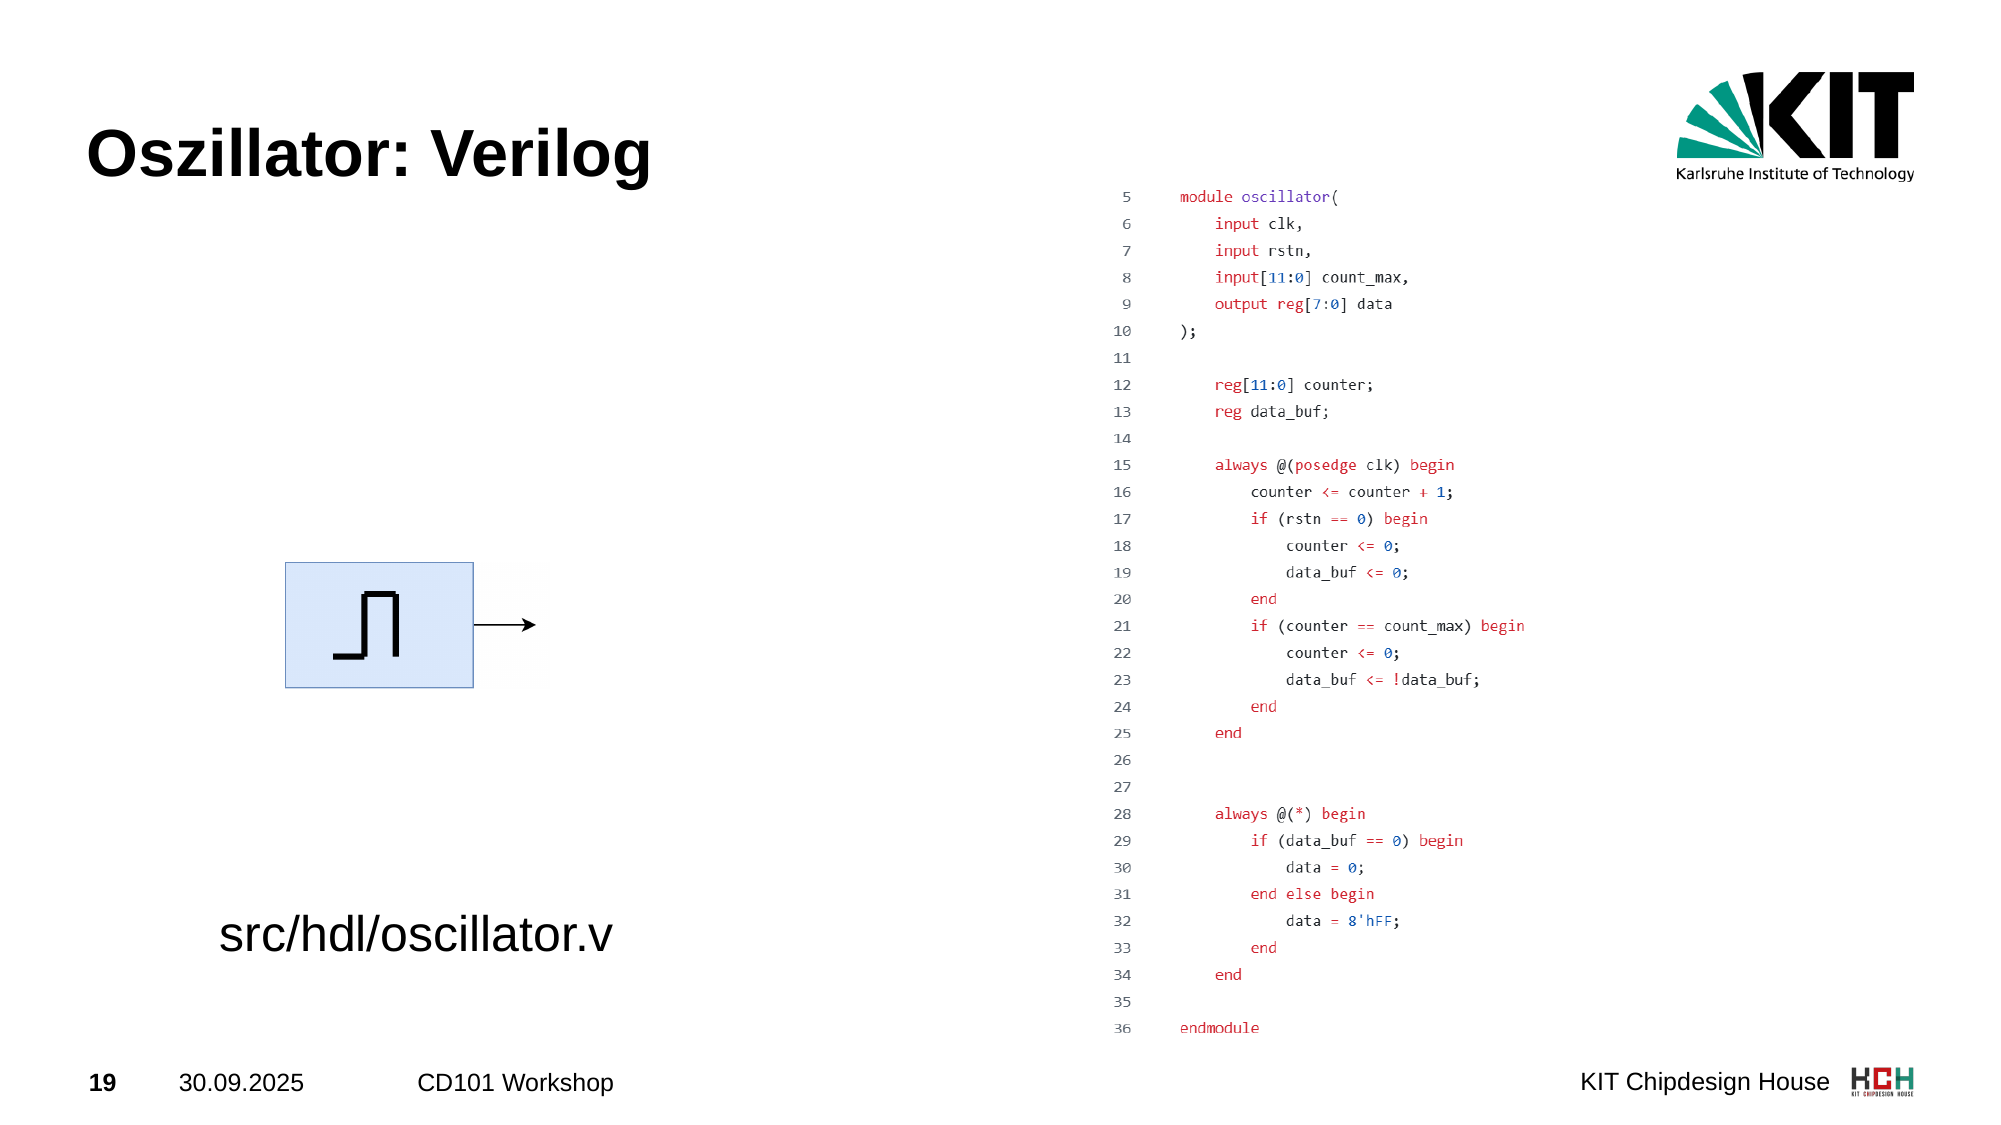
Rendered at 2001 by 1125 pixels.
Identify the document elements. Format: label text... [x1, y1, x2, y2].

title Oszillator: Verilog [86, 64, 1589, 191]
footer CD101 Workshop [417, 1038, 1275, 1125]
picture [1851, 1067, 1914, 1097]
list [285, 562, 550, 690]
picture [1677, 72, 1914, 182]
slide_number 19 [88, 1038, 161, 1125]
picture [1105, 181, 1650, 1048]
text_box src/hdl/oscillator.v [205, 893, 630, 969]
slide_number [178, 1038, 404, 1125]
